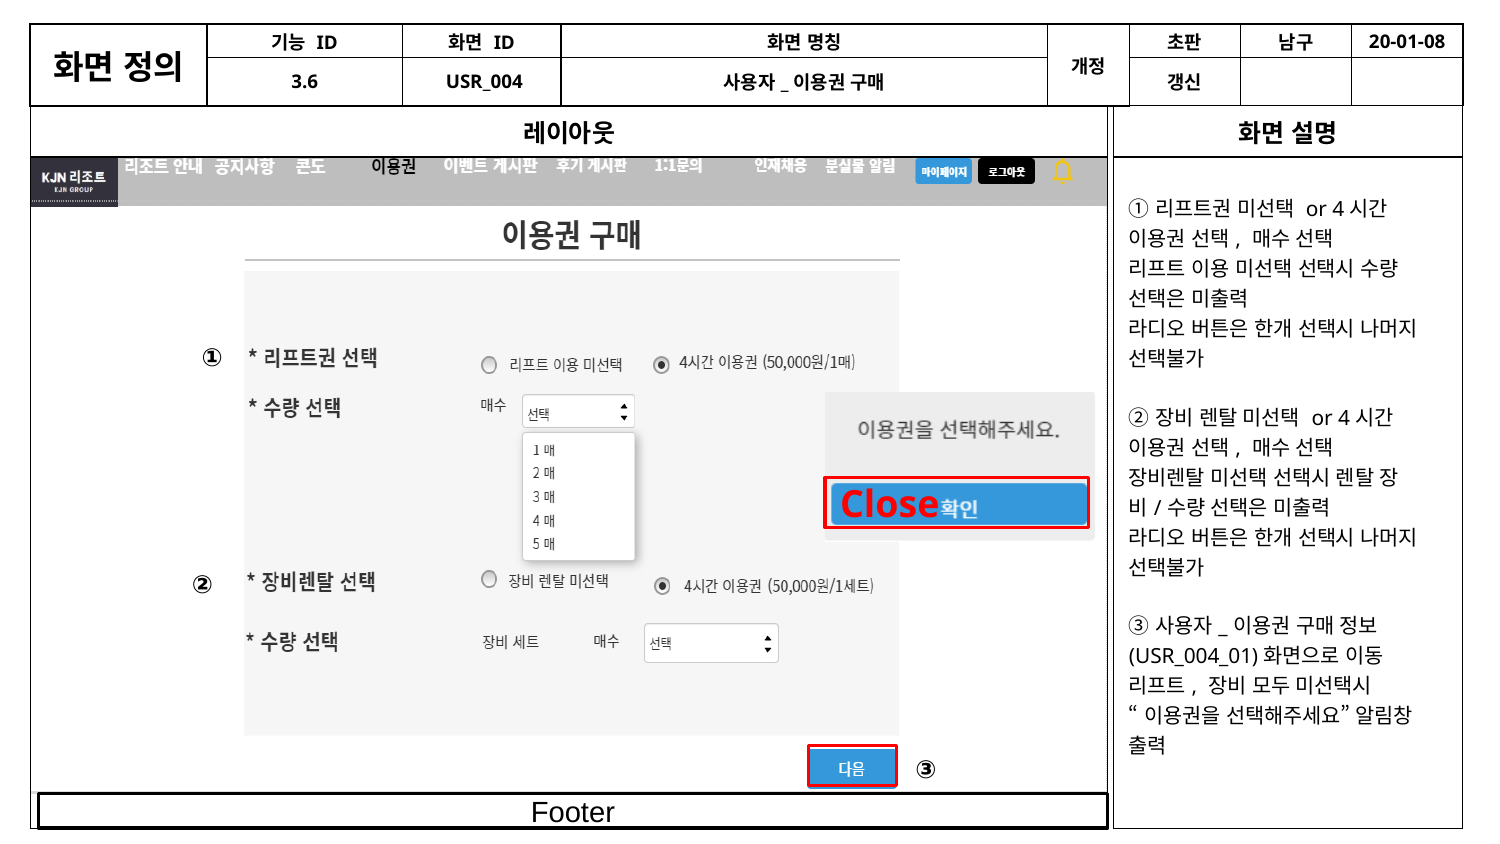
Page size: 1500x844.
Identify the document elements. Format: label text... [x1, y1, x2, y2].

table_cell 갱신 [1130, 58, 1240, 105]
table_header 화면 설명 [1114, 106, 1462, 156]
table_header 레이아웃 [31, 106, 1107, 156]
text_box Footer [38, 801, 1108, 828]
table_cell [1241, 58, 1351, 105]
table_header 20-01-08 [1352, 25, 1462, 57]
table_cell 사용자_이용권 구매 [562, 58, 1047, 105]
table_cell [1352, 58, 1462, 105]
table_cell [31, 801, 38, 828]
table_header 기능 ID [208, 25, 402, 57]
table_header 화면 정의 [31, 25, 206, 105]
table_header 남구 [1241, 25, 1351, 57]
table_cell ①리프트권 미선택 or 4시간 이용권 선택, 매수 선택 리프트 이용 미선택 선택시 수량 선택은 미출력 라디오 버튼은 한개 선택시 나머지 선택불가 ②장비 렌탈 미선택 or 4시간 이용권 선택, 매수 선택 장비렌탈 미선택 선택시 렌탈 장비/수량 선택은 미출력 라디오 버튼은 한개 선택시 나머지 선택불가 ③사용자_이용권 구매 정보(USR_004_01)화면으로 이동 리프트, 장비 모두 미선택시 “이용권을 선택해주세요” 알림창 출력 [1114, 158, 1462, 828]
table_cell 3.6 [208, 58, 402, 105]
table_cell USR_004 [403, 58, 560, 105]
picture [30, 156, 1109, 794]
table_header 화면 명칭 [562, 25, 1047, 57]
table_header 화면 ID [403, 25, 560, 57]
table_header 초판 [1130, 25, 1240, 57]
table_header 개정 [1048, 25, 1129, 105]
